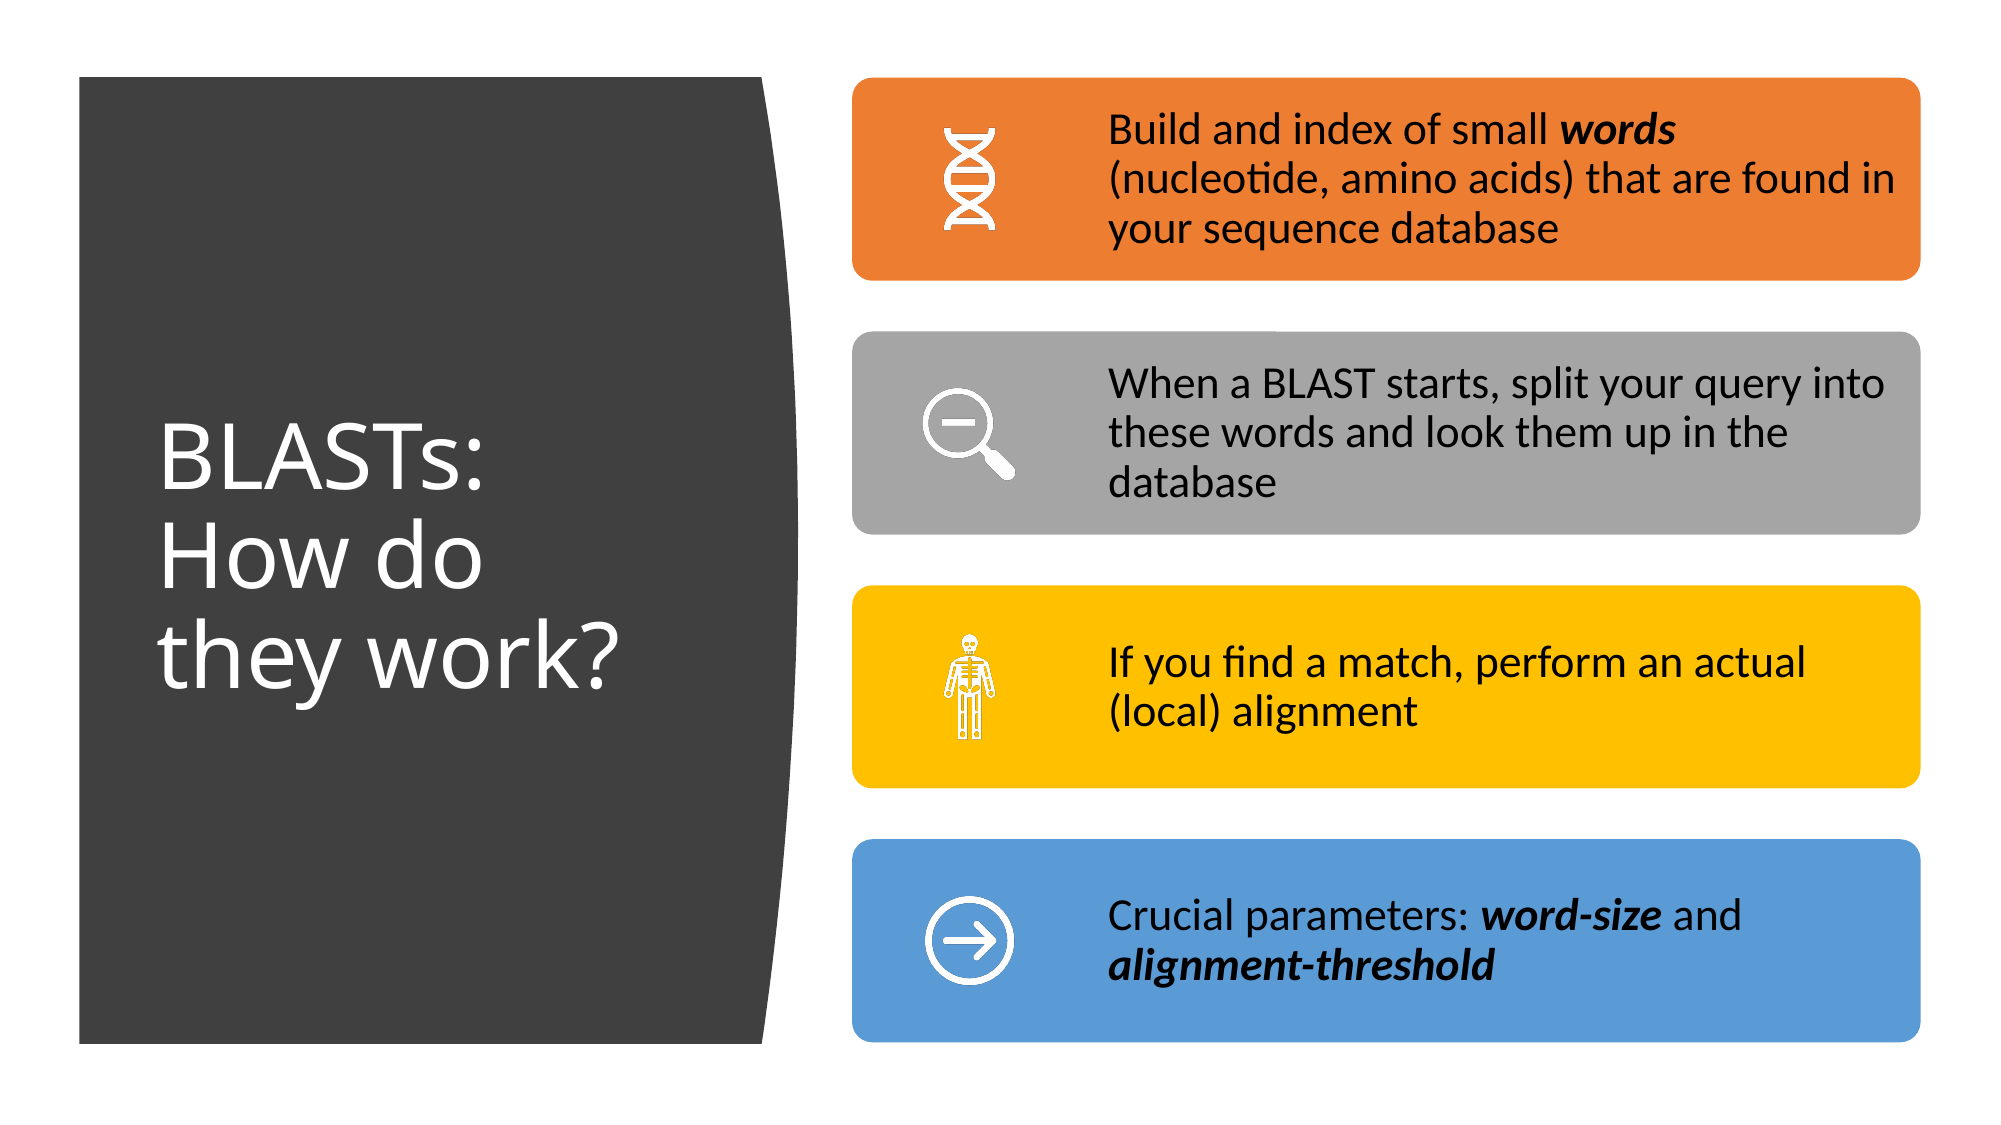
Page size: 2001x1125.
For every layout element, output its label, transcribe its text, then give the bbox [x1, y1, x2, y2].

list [852, 77, 1921, 1043]
title BLASTs: How do they work? [141, 166, 702, 953]
text_box [78, 76, 800, 1045]
